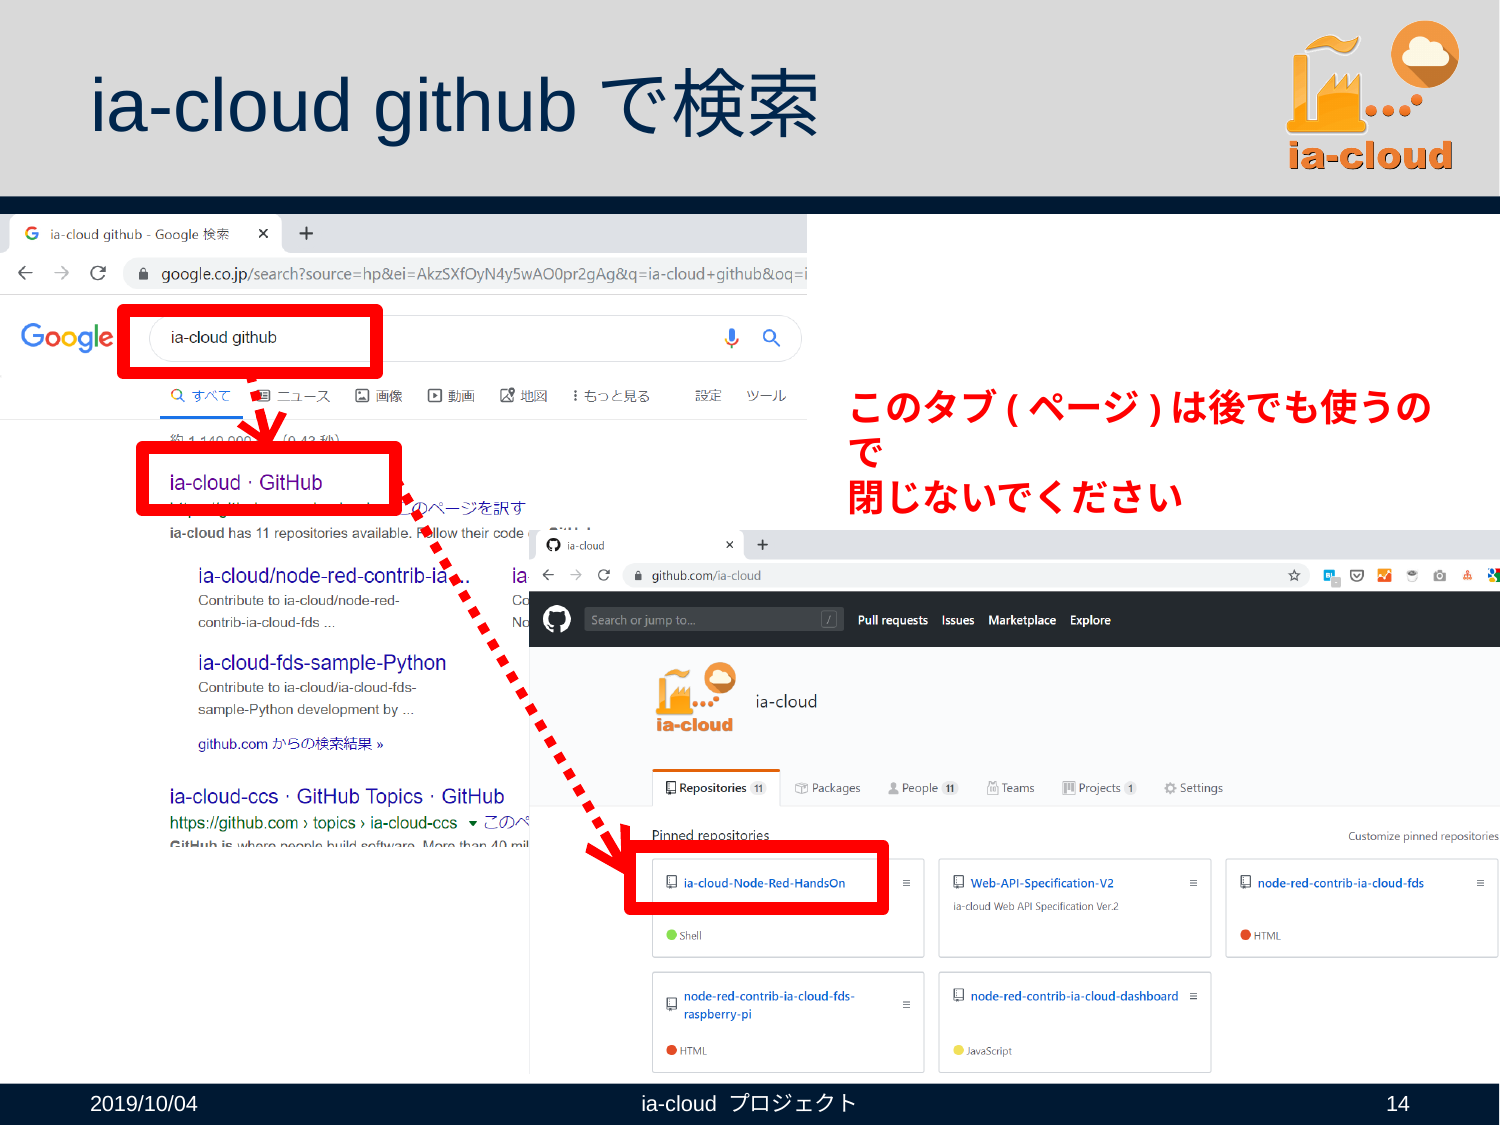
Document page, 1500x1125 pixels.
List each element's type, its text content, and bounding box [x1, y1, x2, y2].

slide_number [75, 1082, 425, 1121]
slide_number 14 [1074, 1082, 1425, 1121]
footer ia-cloud プロジェクト [512, 1082, 988, 1121]
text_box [395, 478, 631, 878]
picture [1263, 17, 1479, 204]
title ia-cloud githubで検索 [75, 42, 1436, 161]
text_box このタブ(ページ)は後でも使うので 閉じないでください [832, 376, 1475, 527]
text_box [249, 372, 270, 448]
picture [0, 213, 1500, 1074]
